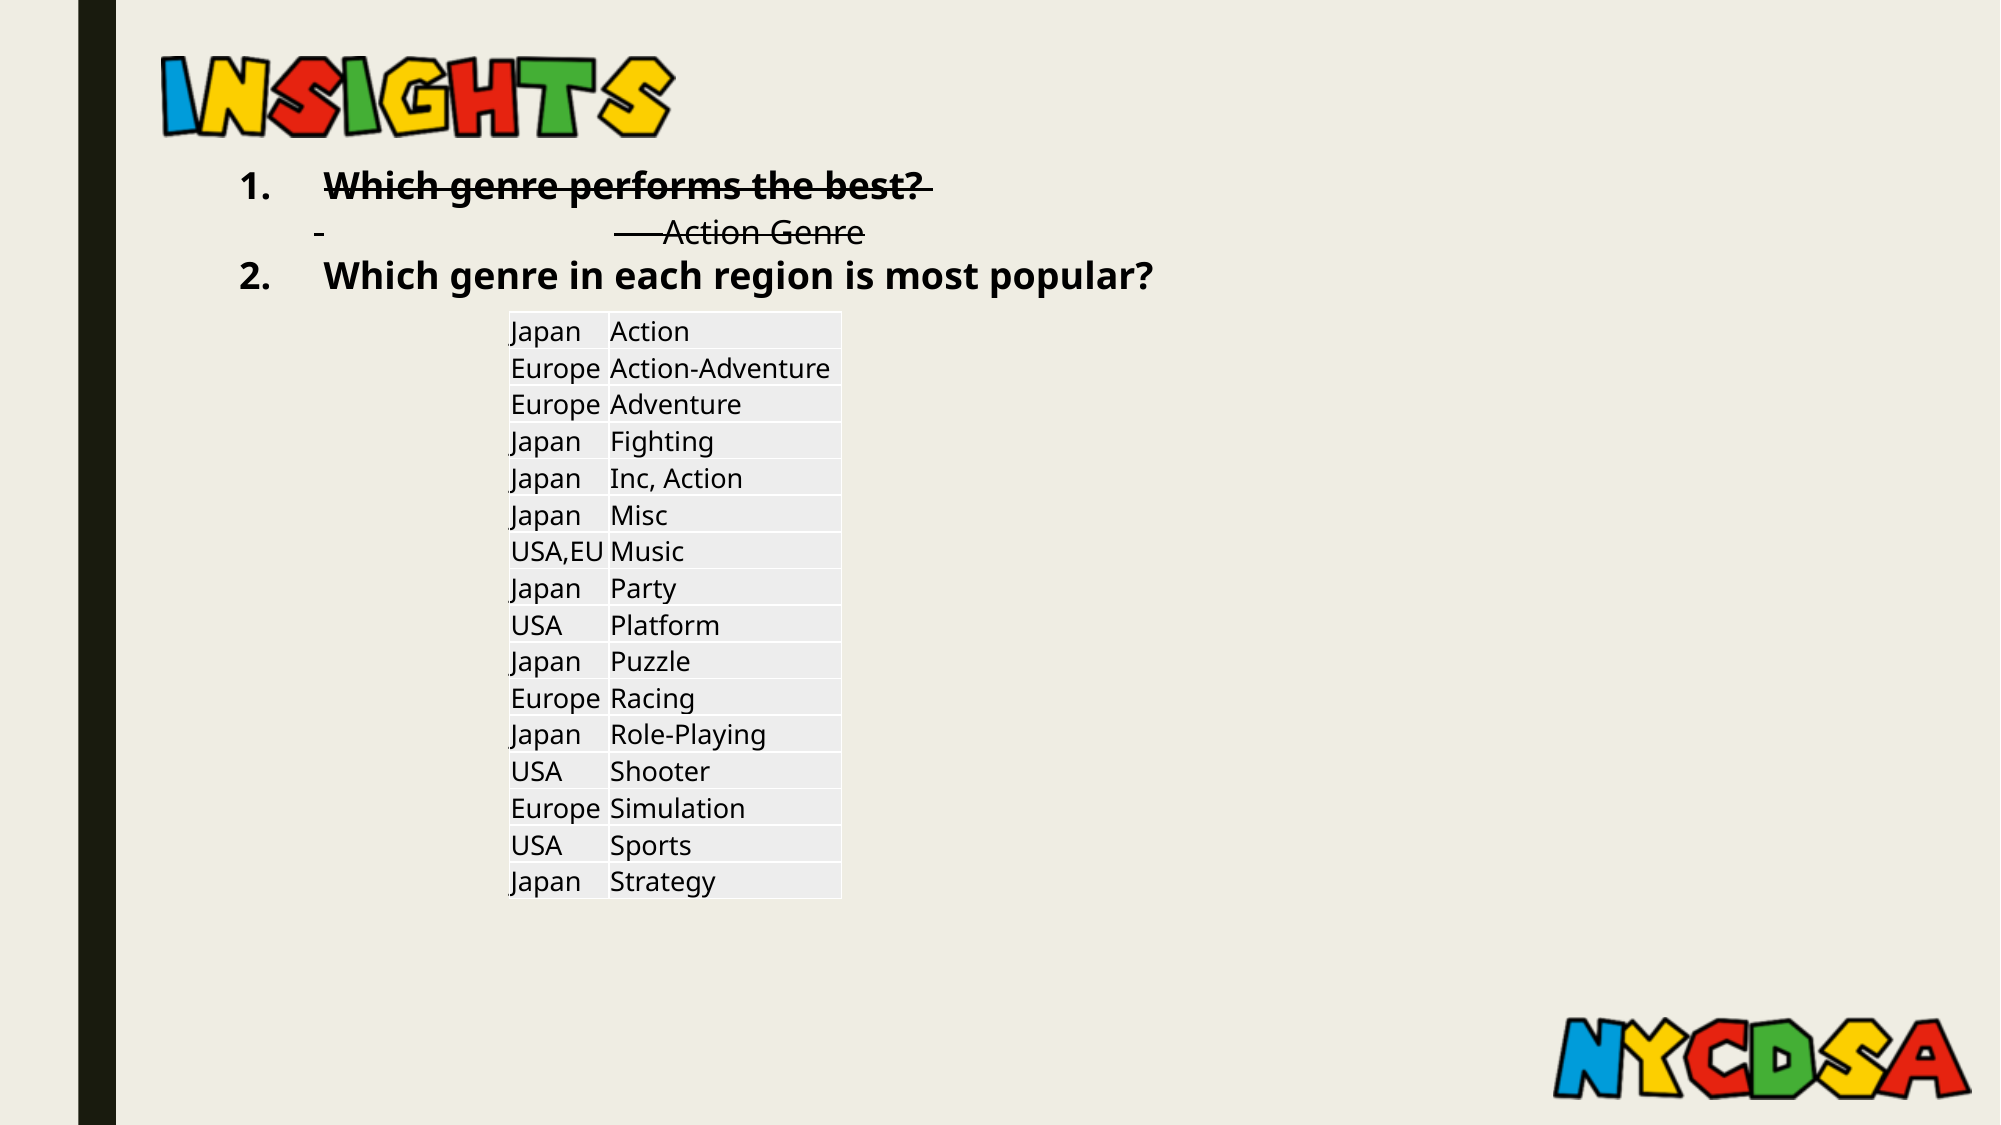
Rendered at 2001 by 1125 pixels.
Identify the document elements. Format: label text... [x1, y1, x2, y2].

table_cell Party [610, 569, 841, 604]
table_cell Platform [610, 606, 841, 641]
table_cell Music [610, 533, 841, 568]
table_cell Europe [510, 386, 608, 421]
table_cell Misc [610, 496, 841, 531]
table_cell Japan [510, 459, 608, 494]
table_cell USA [510, 606, 608, 641]
table_cell Japan [510, 863, 608, 898]
table_cell USA [510, 753, 608, 788]
table_cell Japan [510, 496, 608, 531]
table_cell Simulation [610, 789, 841, 824]
table_cell Adventure [610, 386, 841, 421]
text_box Which genre performs the best? Action Genre Which genre in each region is most popular? [224, 154, 1225, 889]
table_cell Japan [510, 423, 608, 458]
table_cell Strategy [610, 863, 841, 898]
table_cell Europe [510, 349, 608, 384]
table_cell USA,EU [510, 533, 608, 568]
picture [161, 56, 676, 138]
table_cell Japan [510, 716, 608, 751]
table_cell Europe [510, 789, 608, 824]
table_cell Europe [510, 679, 608, 714]
table_cell USA [510, 826, 608, 861]
table_header Japan [510, 313, 608, 348]
table_cell Sports [610, 826, 841, 861]
table_cell Role-Playing [610, 716, 841, 751]
table_cell Inc, Action [610, 459, 841, 494]
table_cell Action-Adventure [610, 349, 841, 384]
table_cell Racing [610, 679, 841, 714]
table_cell Fighting [610, 423, 841, 458]
picture [1553, 1017, 1972, 1100]
table_cell Shooter [610, 753, 841, 788]
table_cell Japan [510, 569, 608, 604]
table_header Action [610, 313, 841, 348]
table_cell Japan [510, 643, 608, 678]
table_cell Puzzle [610, 643, 841, 678]
